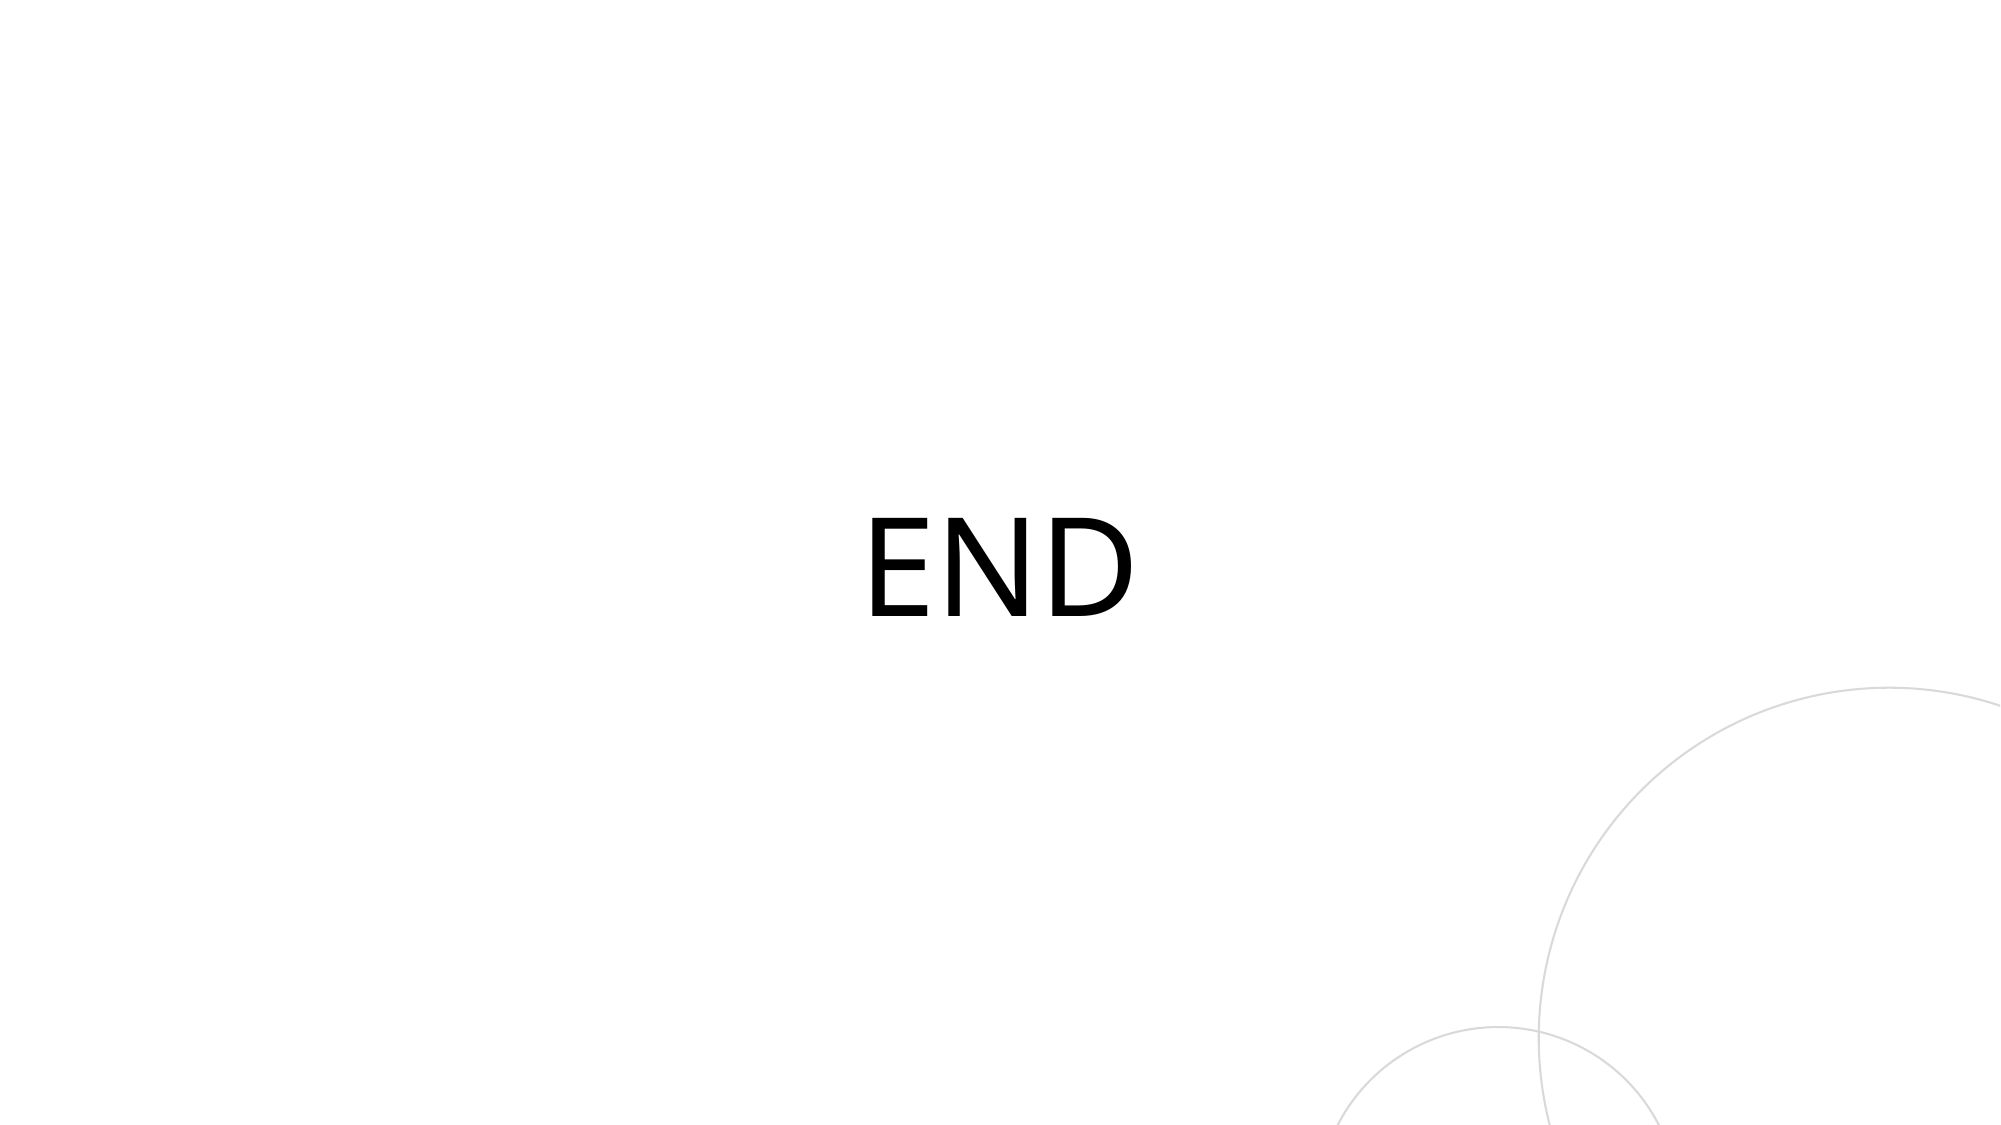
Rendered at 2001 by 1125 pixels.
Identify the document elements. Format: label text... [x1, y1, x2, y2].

text_box END [844, 471, 1156, 652]
